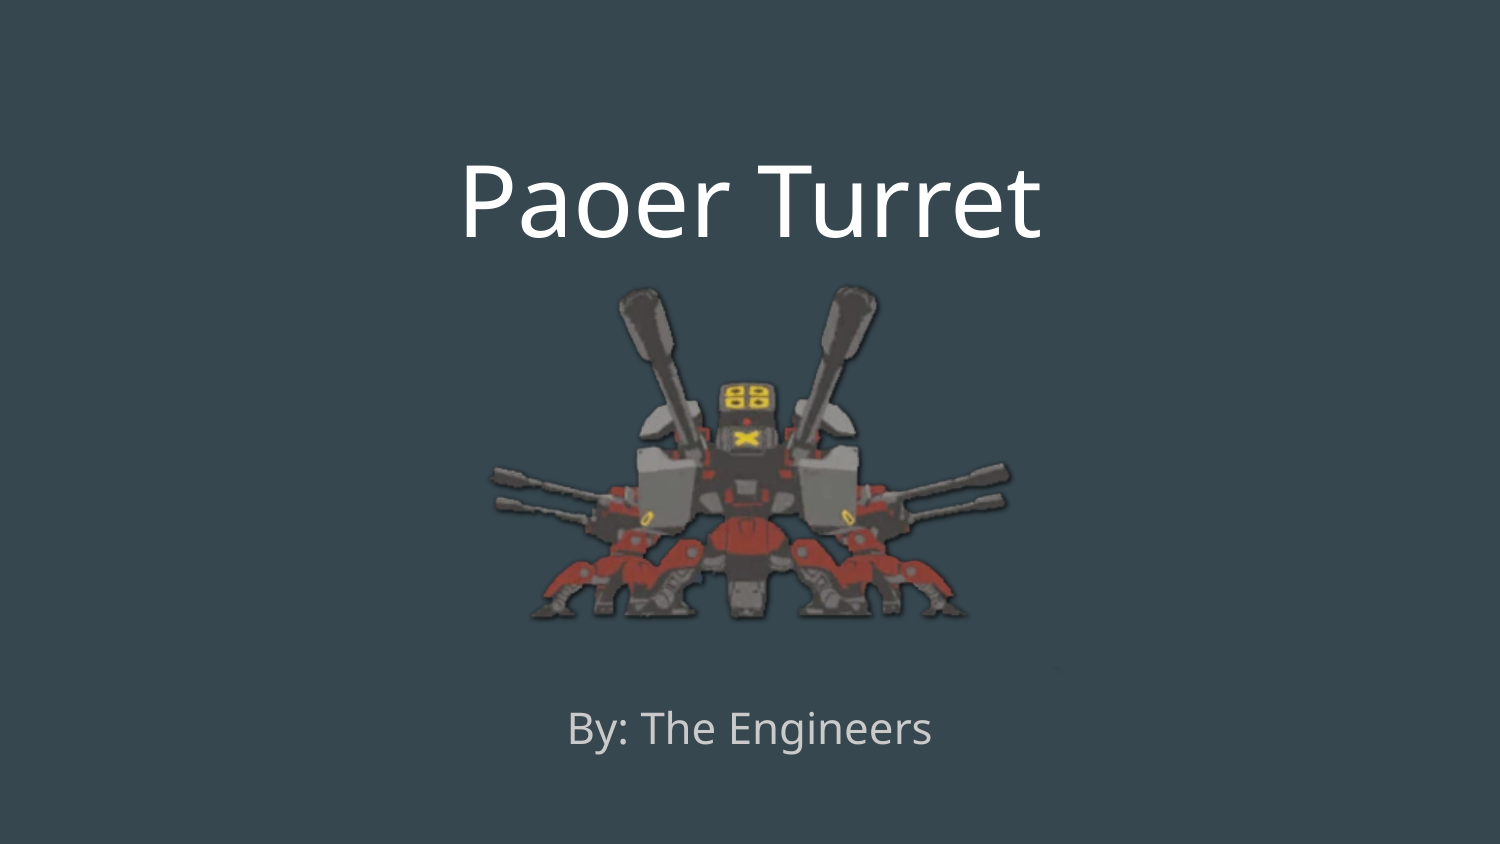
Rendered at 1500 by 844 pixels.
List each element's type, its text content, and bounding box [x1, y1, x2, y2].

subtitle By: The Engineers [110, 685, 1390, 816]
picture [437, 230, 1063, 686]
title Paoer Turret [110, 17, 1390, 273]
